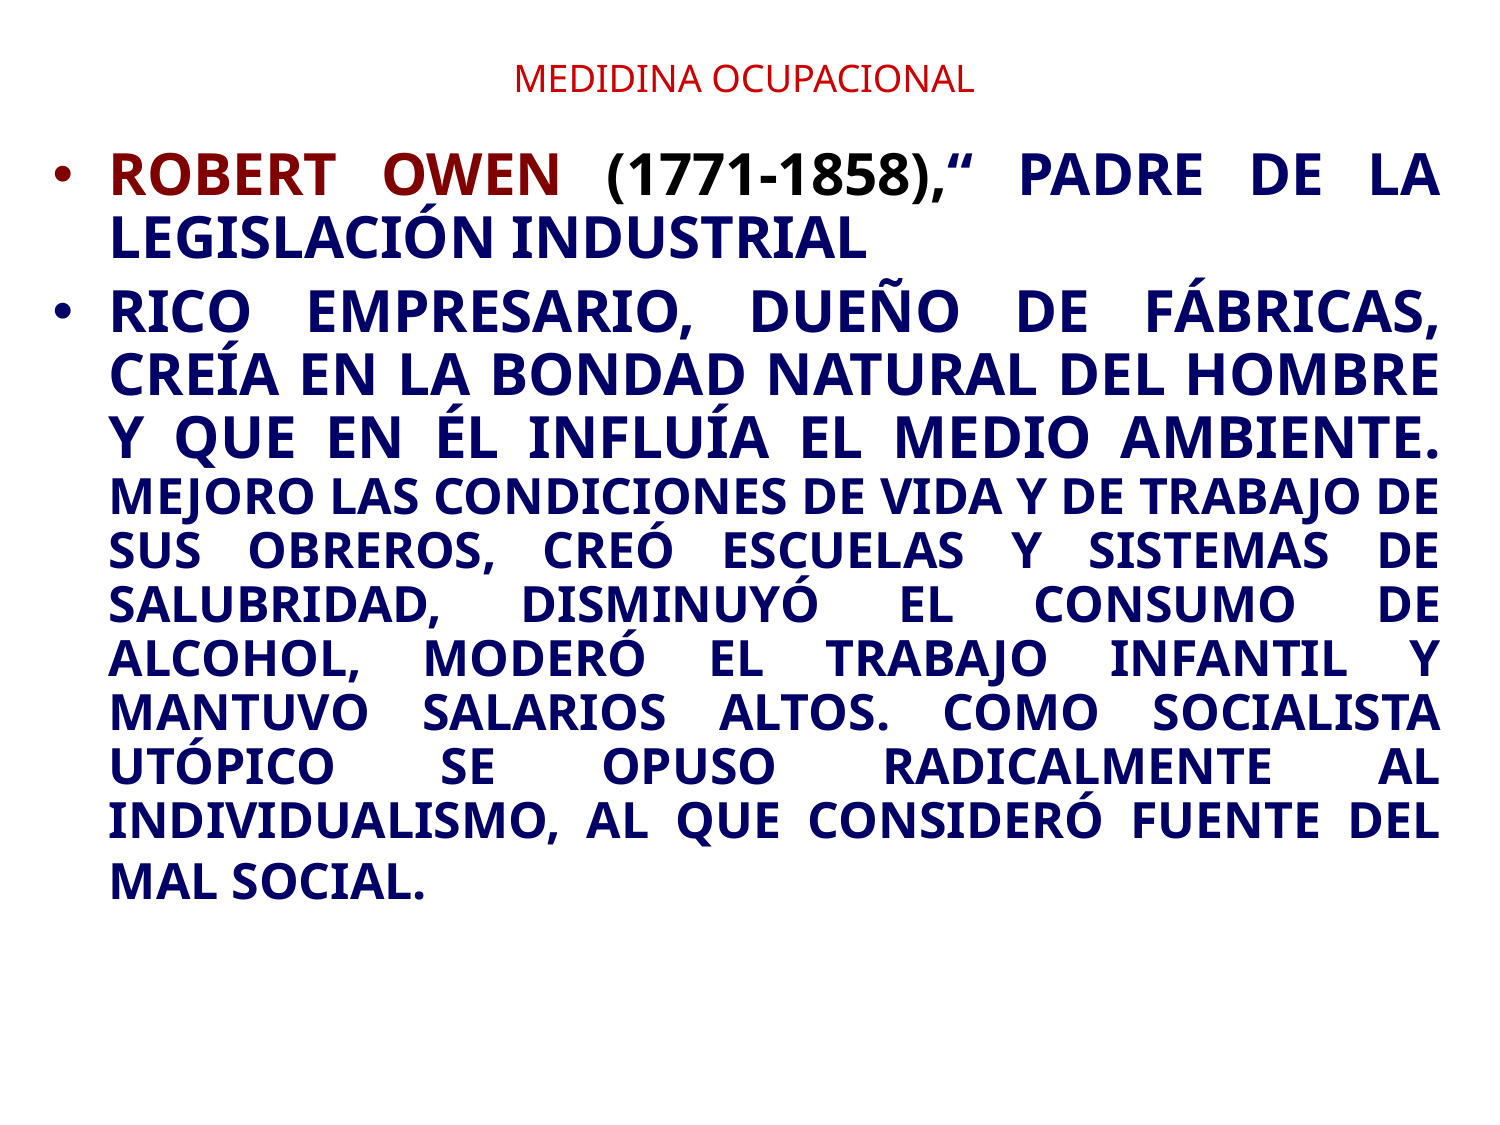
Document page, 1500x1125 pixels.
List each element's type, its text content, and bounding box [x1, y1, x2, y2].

title MEDIDINA OCUPACIONAL [99, 24, 1375, 113]
list ROBERT OWEN (1771-1858),“ PADRE DE LA LEGISLACIÓN INDUSTRIAL RICO EMPRESARIO, DUEÑO DE FÁBRICAS, CREÍA EN LA BONDAD NATURAL DEL HOMBRE Y QUE EN ÉL INFLUÍA EL MEDIO AMBIENTE. MEJORO LAS CONDICIONES DE VIDA Y DE TRABAJO DE SUS OBREROS, CREÓ ESCUELAS Y SISTEMAS DE SALUBRIDAD, DISMINUYÓ EL CONSUMO DE ALCOHOL, MODERÓ EL TRABAJO INFANTIL Y MANTUVO SALARIOS ALTOS. COMO SOCIALISTA UTÓPICO SE OPUSO RADICALMENTE AL INDIVIDUALISMO, AL QUE CONSIDERÓ FUENTE DEL MAL SOCIAL. [37, 137, 1457, 1038]
